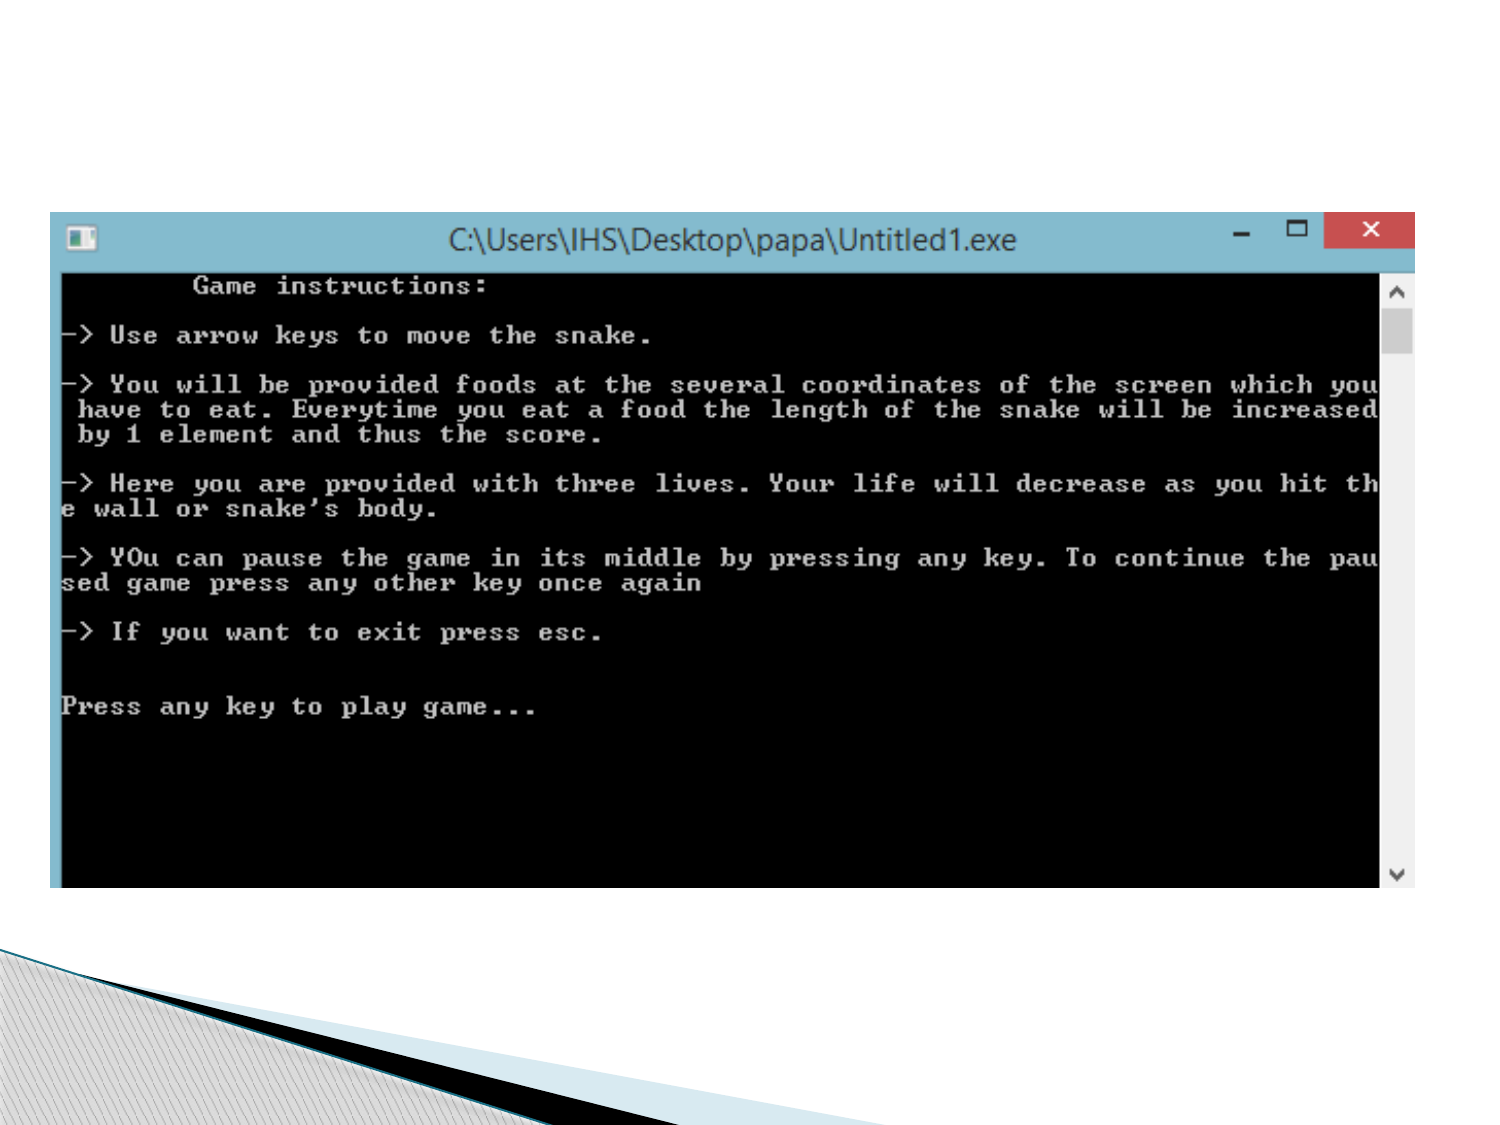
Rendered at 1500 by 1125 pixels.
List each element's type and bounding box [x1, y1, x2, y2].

list [49, 212, 1415, 888]
